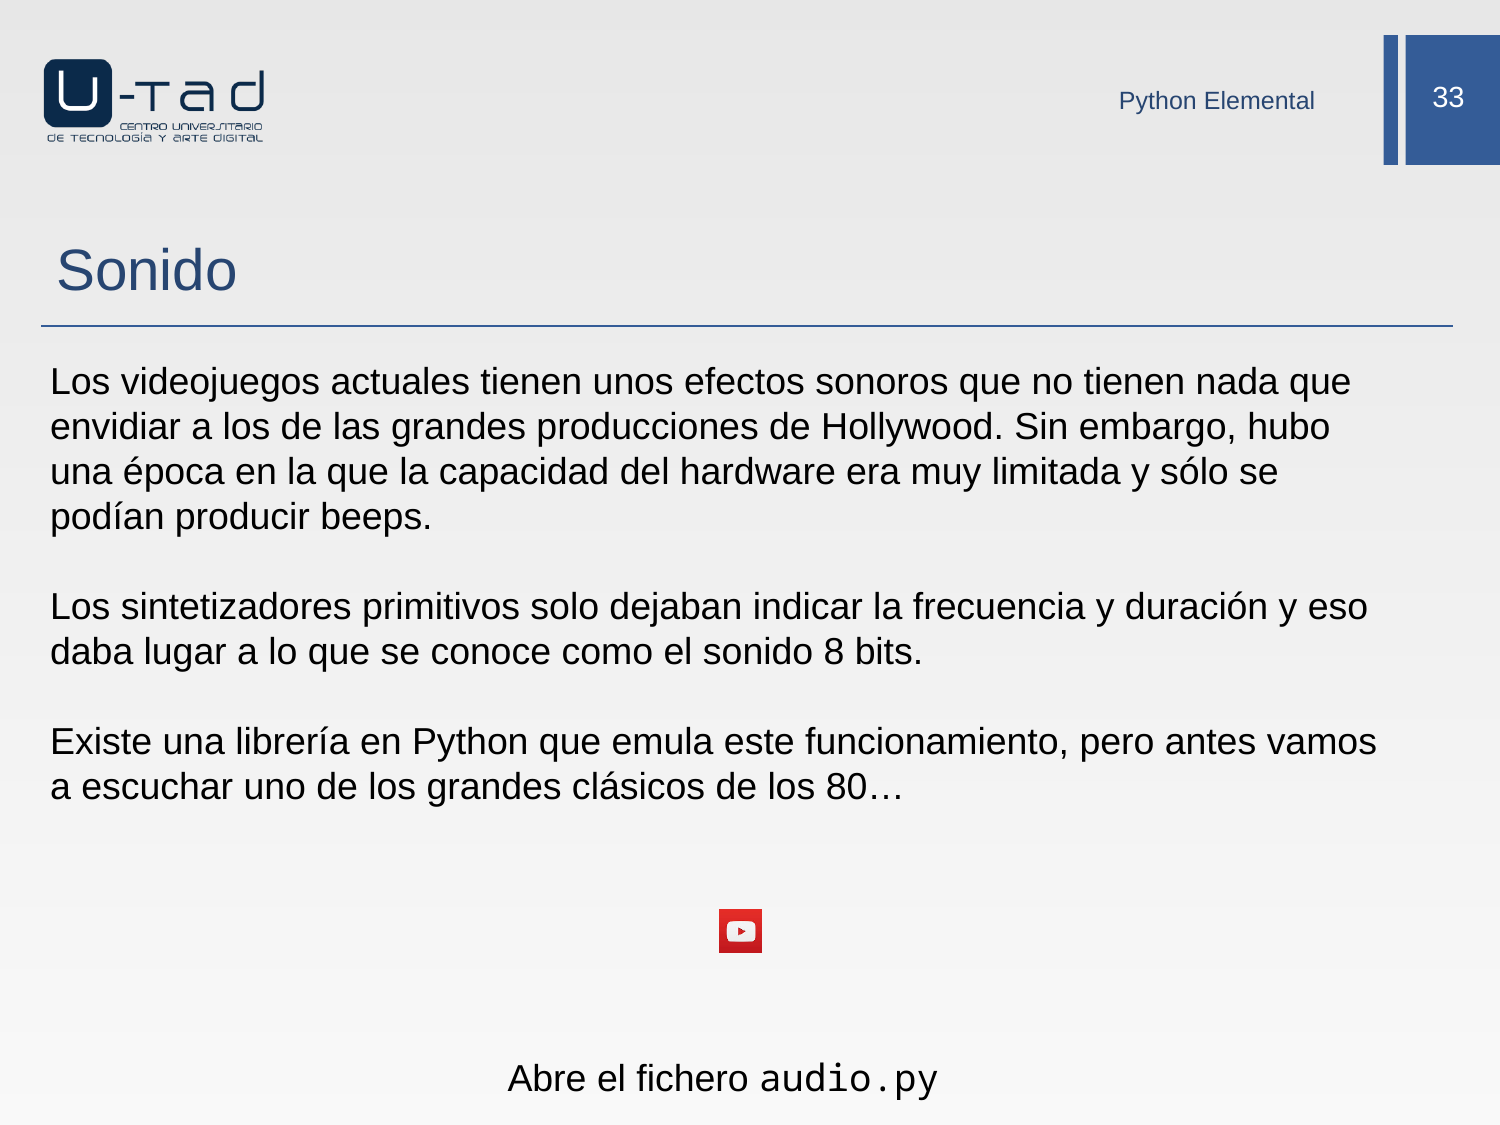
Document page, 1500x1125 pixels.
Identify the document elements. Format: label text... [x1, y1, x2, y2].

text_box Los videojuegos actuales tienen unos efectos sonoros que no tienen nada que envidiar a los de las grandes producciones de Hollywood. Sin embargo, hubo una época en la que la capacidad del hardware era muy limitada y sólo se podían producir beeps. Los sintetizadores primitivos solo dejaban indicar la frecuencia y duración y eso daba lugar a lo que se conoce como el sonido 8 bits. Existe una librería en Python que emula este funcionamiento, pero antes vamos a escuchar uno de los grandes clásicos de los 80… [35, 349, 1412, 905]
picture [17, 49, 290, 151]
picture [718, 908, 762, 954]
footer Python Elemental [747, 78, 1338, 128]
text_box Abre el fichero audio.py [492, 1046, 955, 1107]
title Sonido [41, 208, 1453, 327]
